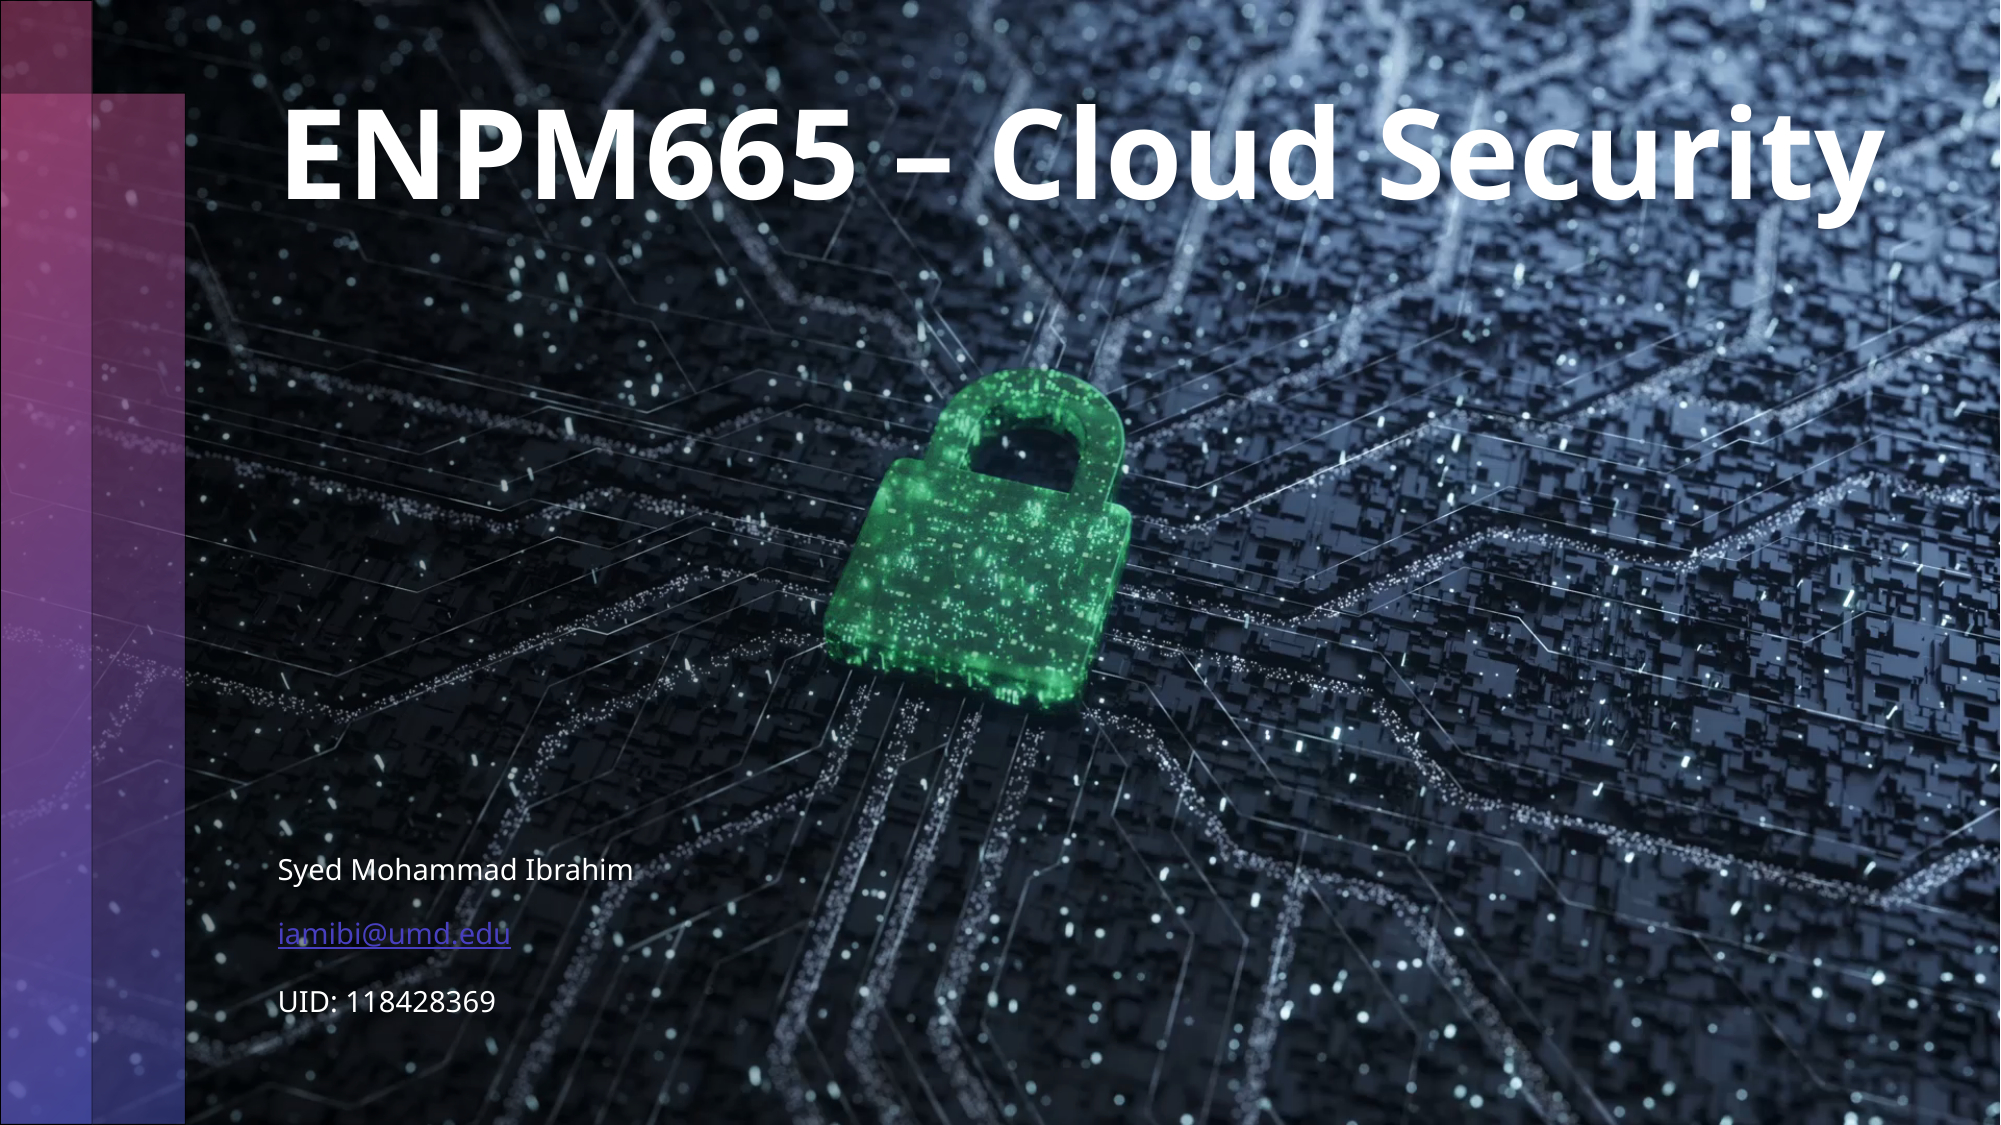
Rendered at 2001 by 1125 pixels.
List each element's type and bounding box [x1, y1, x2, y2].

text_box [0, 0, 2000, 1125]
